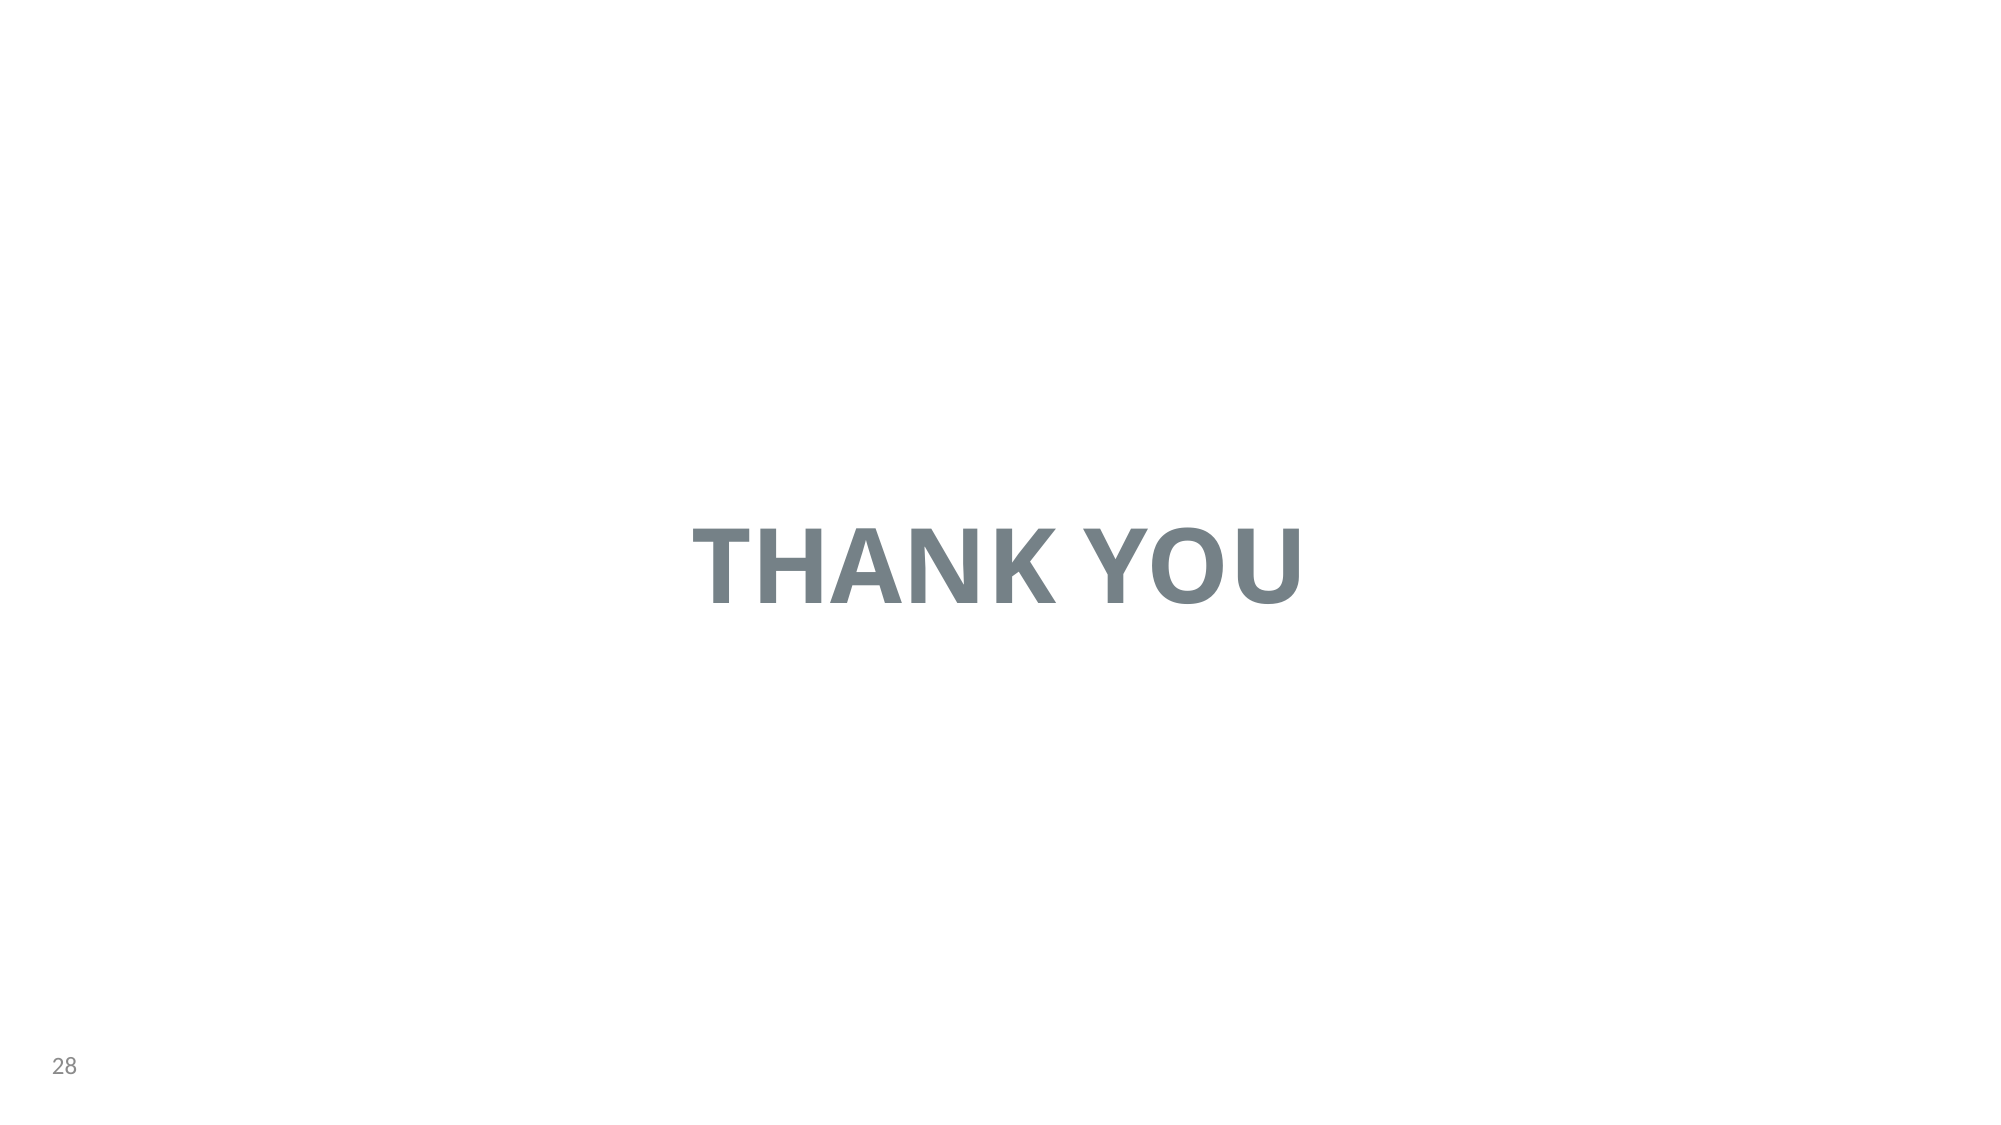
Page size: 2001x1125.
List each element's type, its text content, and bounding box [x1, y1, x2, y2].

slide_number 28 [0, 1034, 93, 1095]
text_box THANK YOU [606, 491, 1394, 632]
